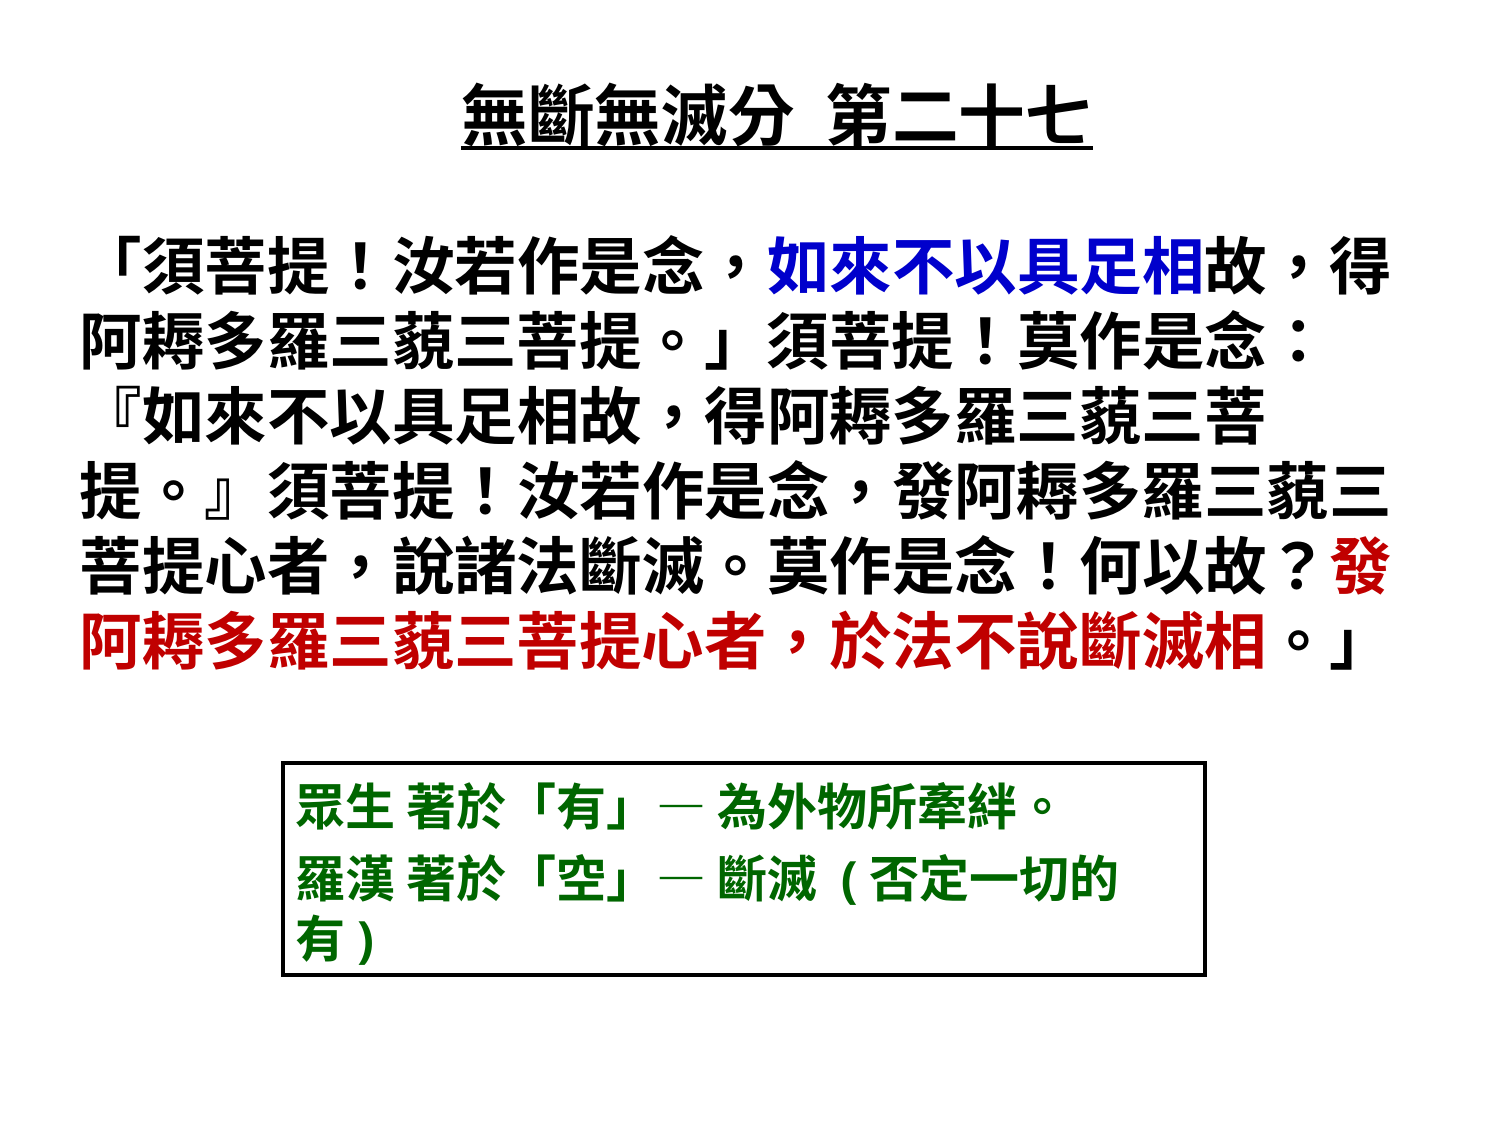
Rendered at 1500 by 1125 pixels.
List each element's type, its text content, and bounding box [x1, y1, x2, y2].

text_box 無斷無滅分 第二十七 [446, 66, 1108, 162]
text_box 眾生 著於「有」— 為外物所牽絆。 羅漢 著於「空」— 斷滅 (否定一切的有) [283, 763, 1205, 975]
text_box 「須菩提！汝若作是念，如來不以具足相故，得阿耨多羅三藐三菩提。」須菩提！莫作是念：『如來不以具足相故，得阿耨多羅三藐三菩提。』須菩提！汝若作是念，發阿耨多羅三藐三菩提心者，說諸法斷滅。莫作是念！何以故？發阿耨多羅三藐三菩提心者，於法不說斷滅相。」 [64, 219, 1424, 685]
